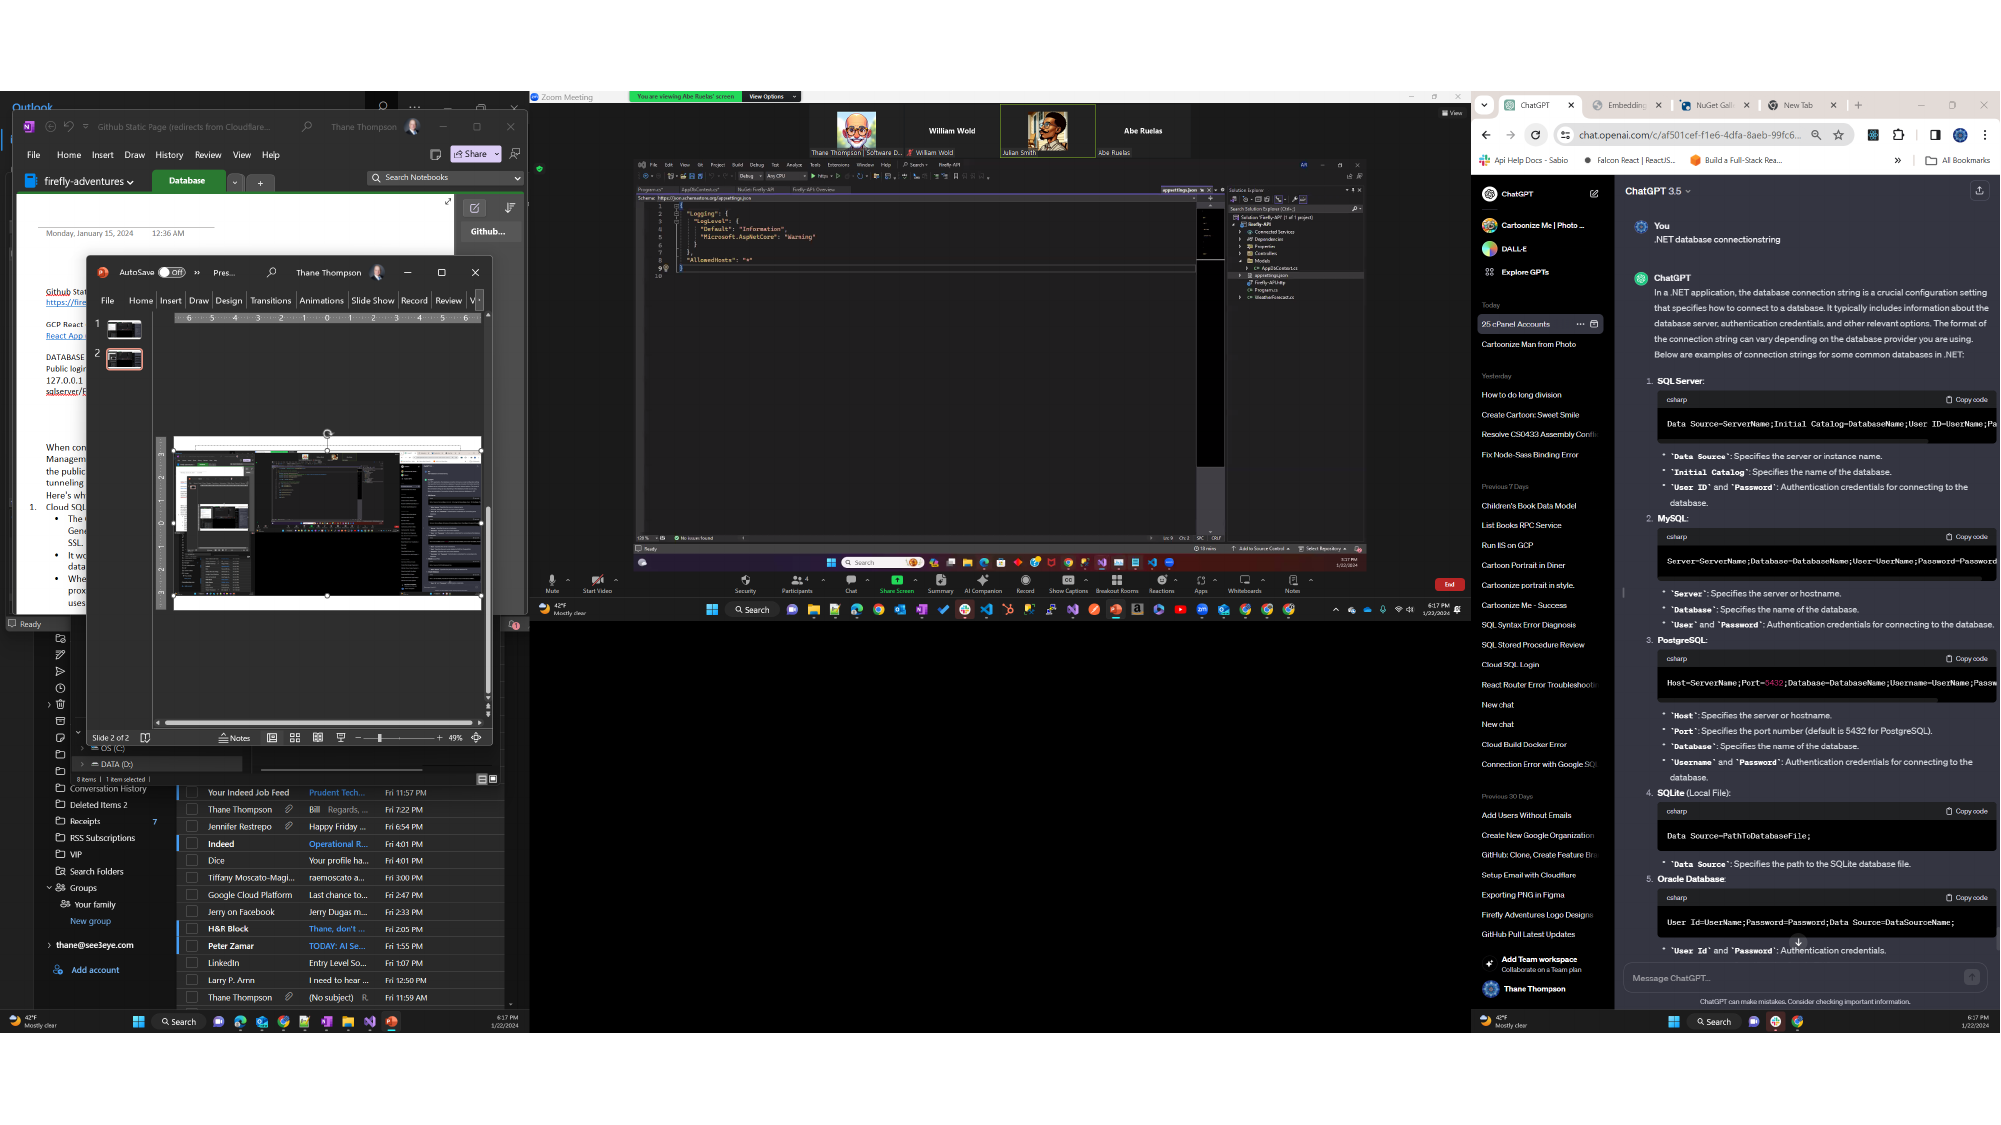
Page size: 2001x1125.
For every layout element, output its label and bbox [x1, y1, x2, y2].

picture [0, 91, 2000, 1034]
